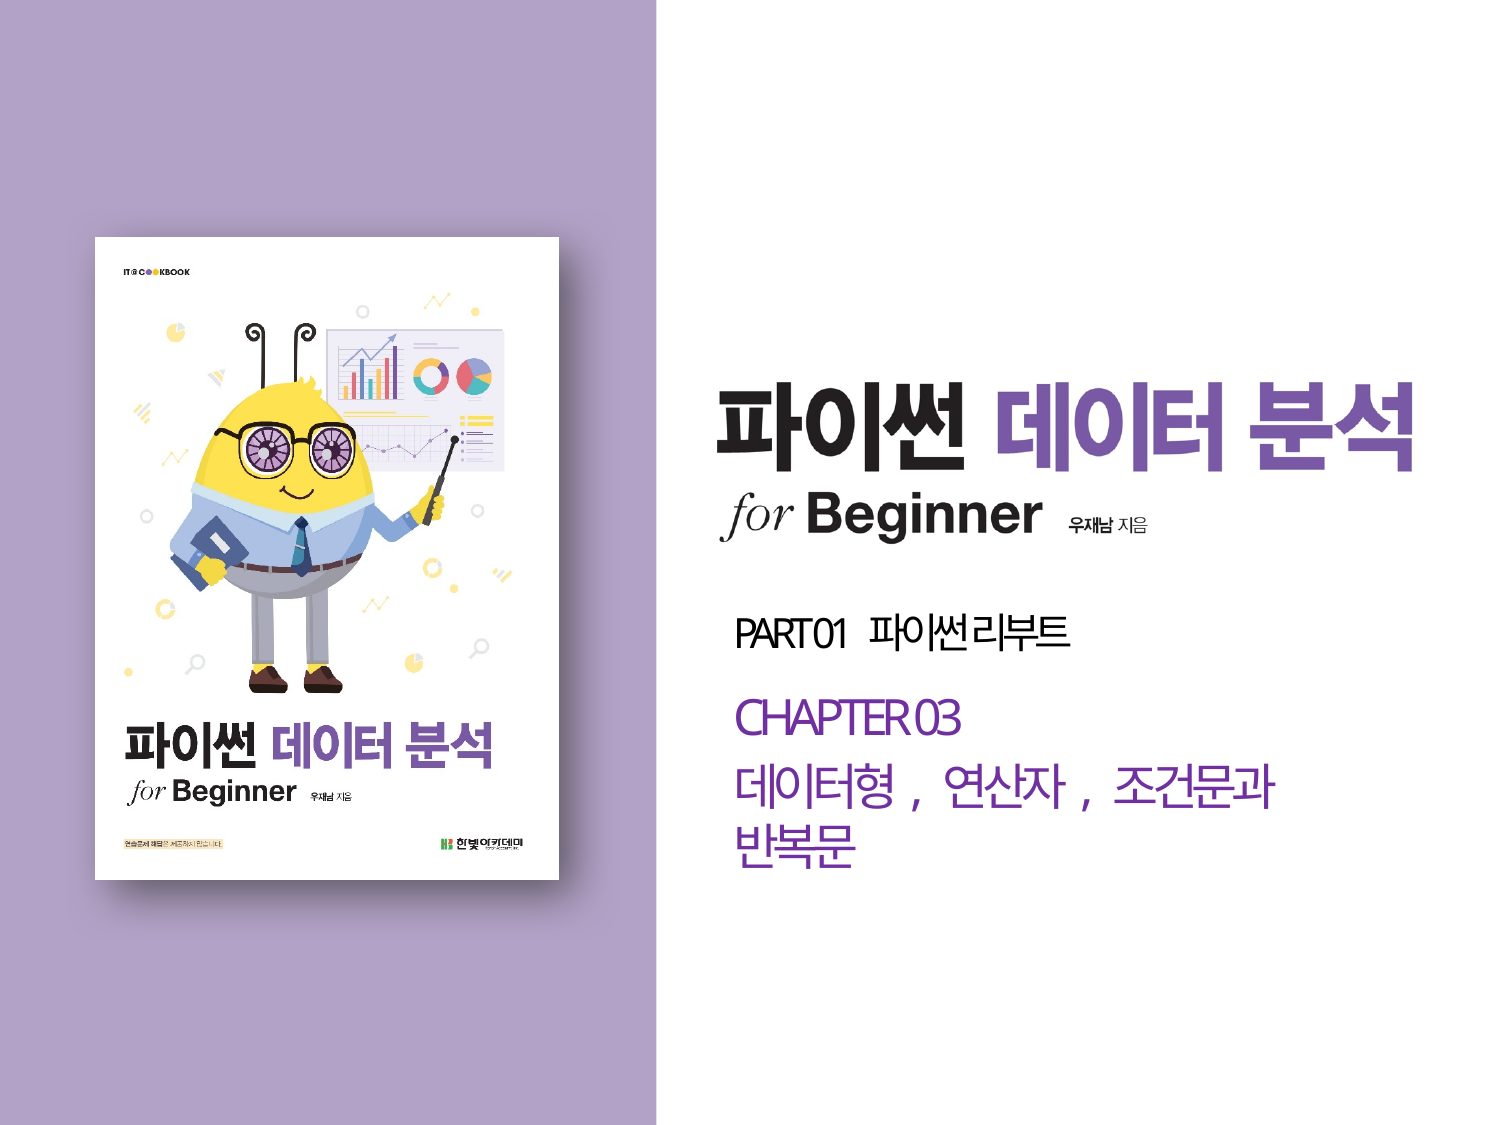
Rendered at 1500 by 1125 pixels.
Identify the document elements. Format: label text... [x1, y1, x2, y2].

picture [95, 237, 559, 880]
list PART 01 파이썬 리부트 [718, 599, 1420, 678]
picture [698, 370, 1422, 550]
list CHAPTER 03 데이터형, 연산자, 조건문과 반복문 [718, 678, 1420, 787]
